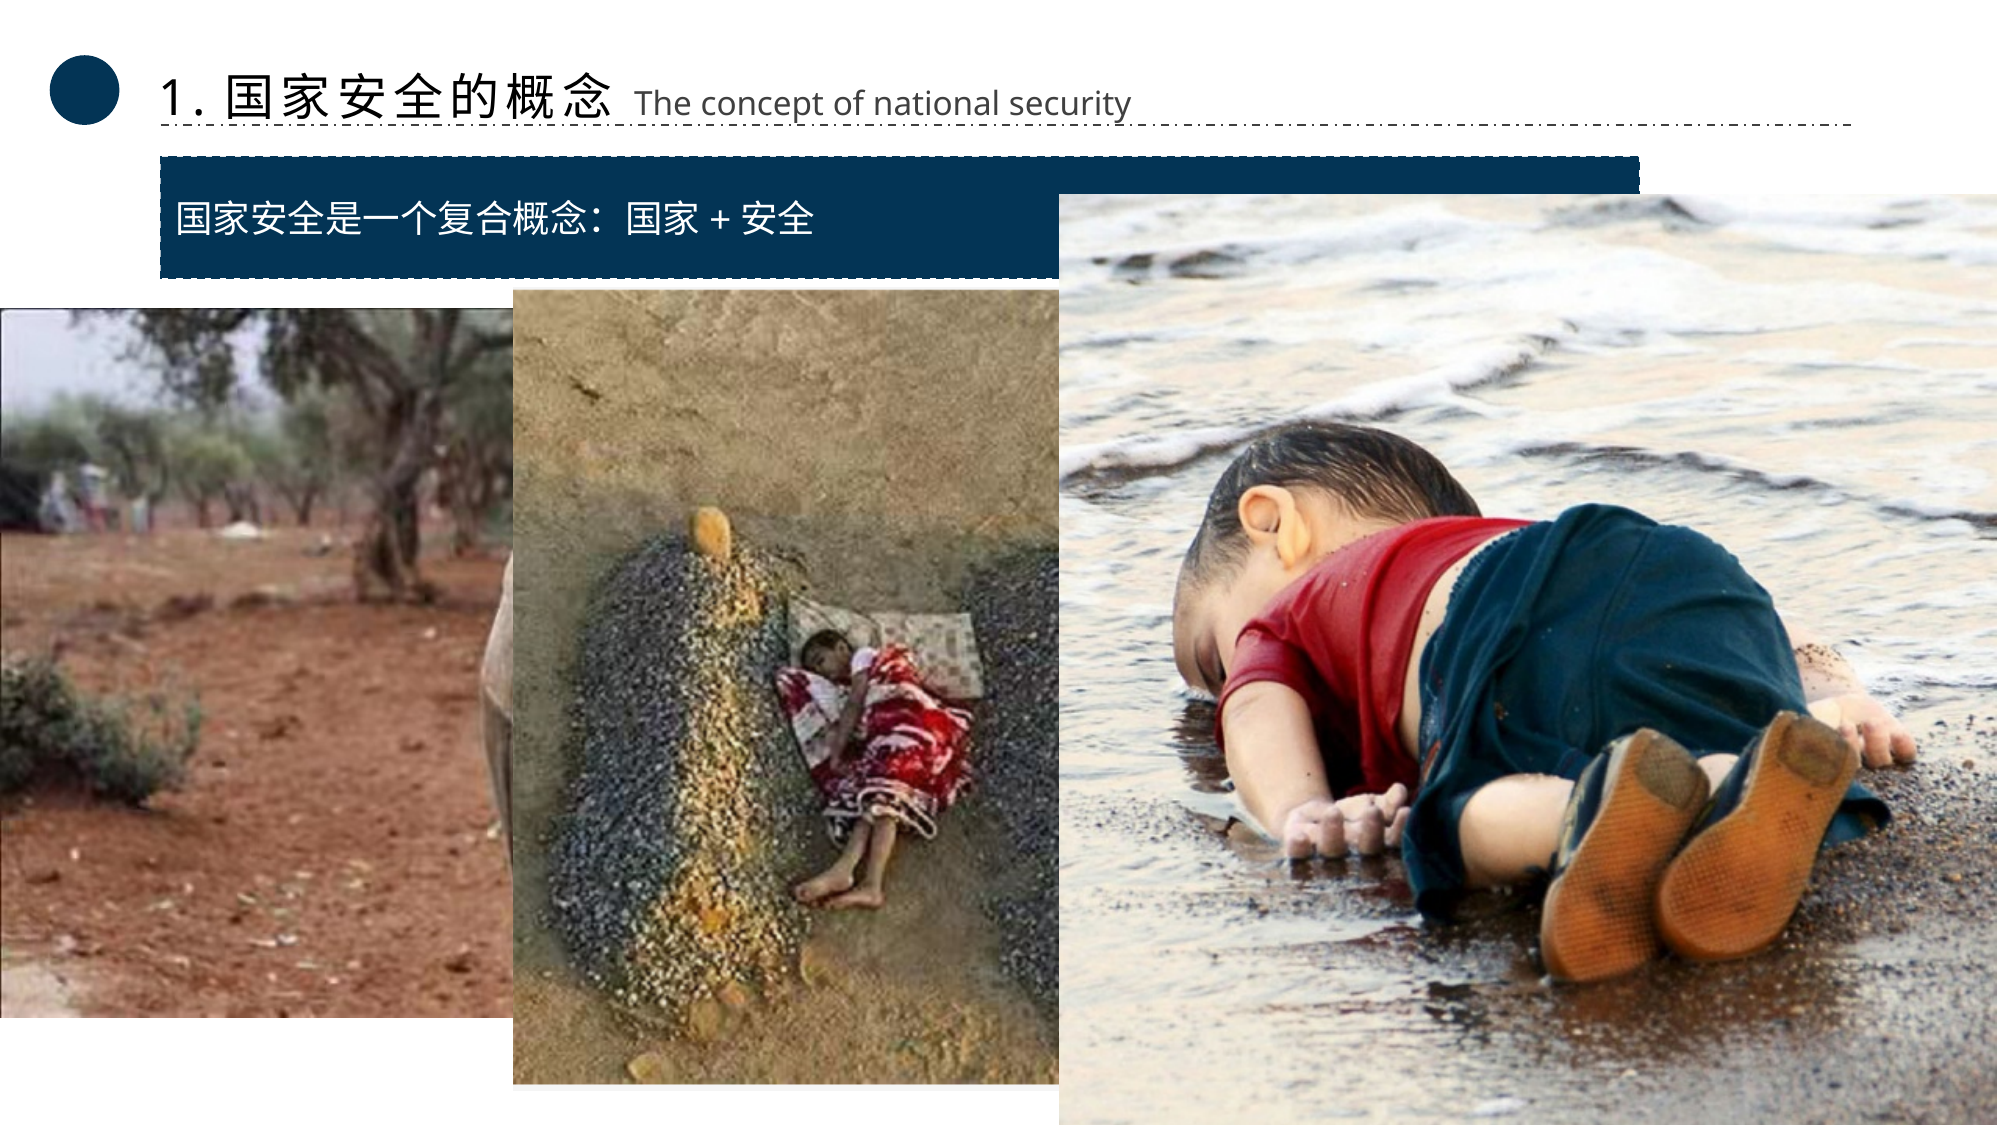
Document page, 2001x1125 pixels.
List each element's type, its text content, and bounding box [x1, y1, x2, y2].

text_box 1.国家安全的概念 The concept of national security [143, 45, 1750, 133]
picture [0, 194, 1997, 1125]
text_box 国家安全是一个复合概念：国家+安全 [160, 156, 1640, 279]
text_box [48, 54, 121, 126]
